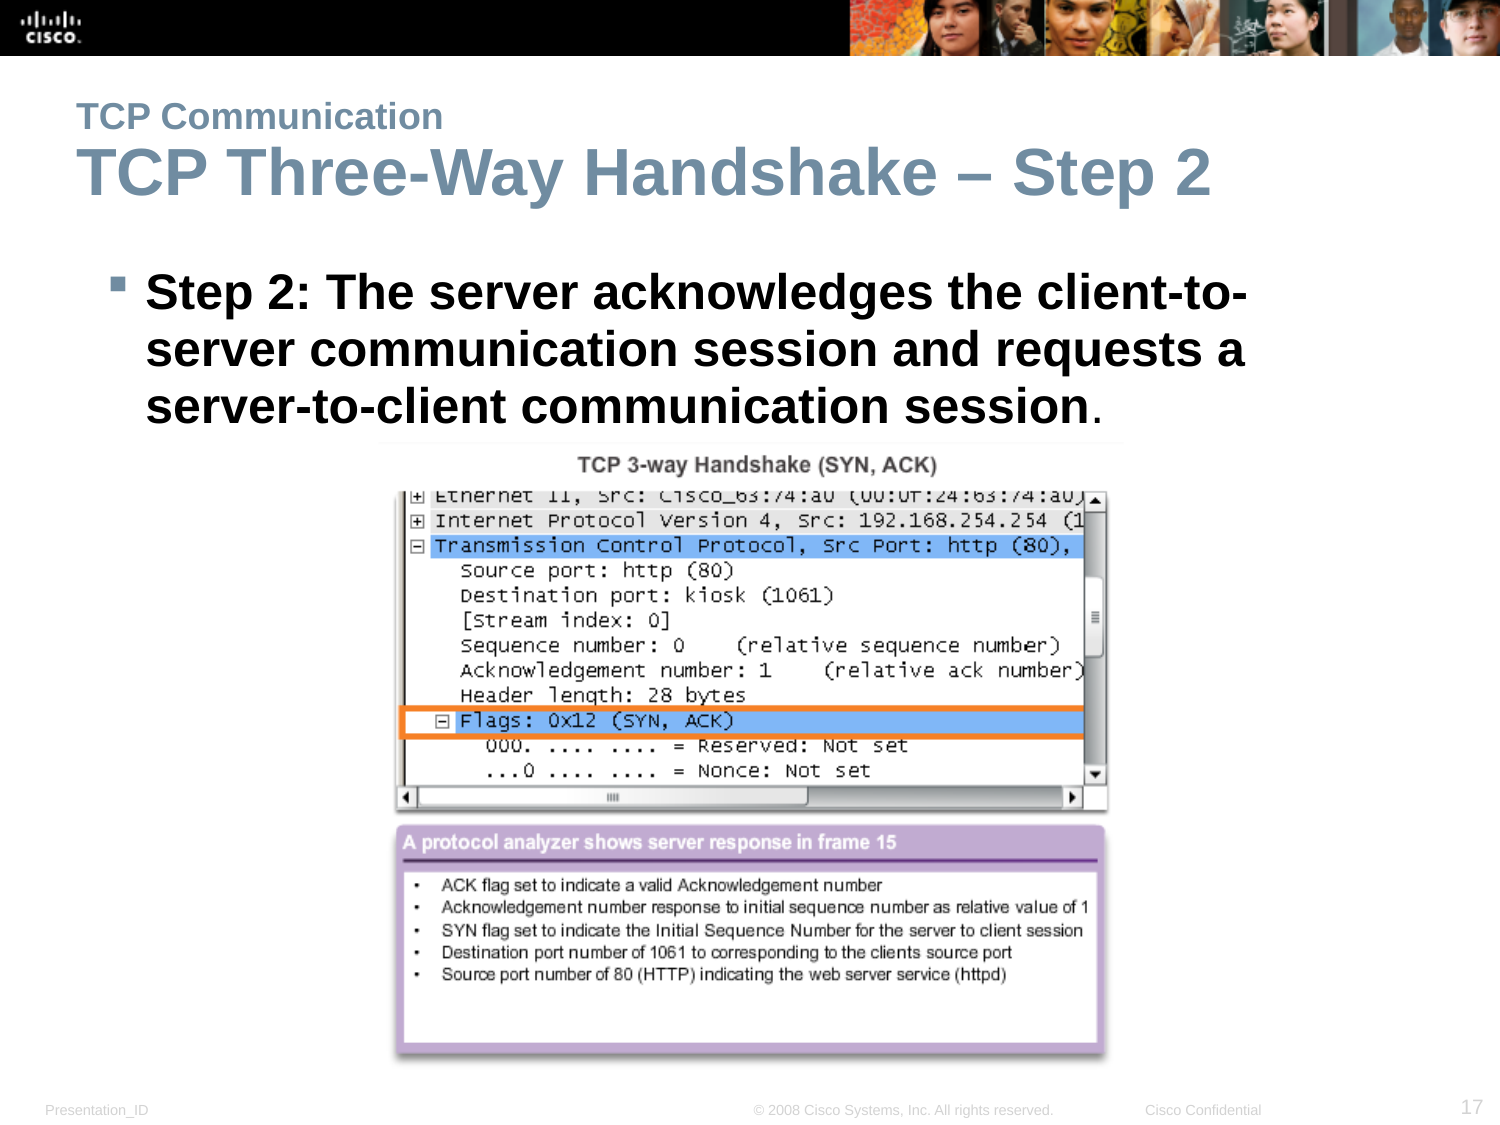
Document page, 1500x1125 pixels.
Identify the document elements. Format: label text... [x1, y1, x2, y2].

list Step 2: The server acknowledges the client-to-server communication session and requests a server-to-client communication session. [92, 256, 1397, 1058]
picture [378, 442, 1124, 1091]
title TCP Communication TCP Three-Way Handshake – Step 2 [62, 78, 1399, 217]
picture [0, 0, 1500, 56]
